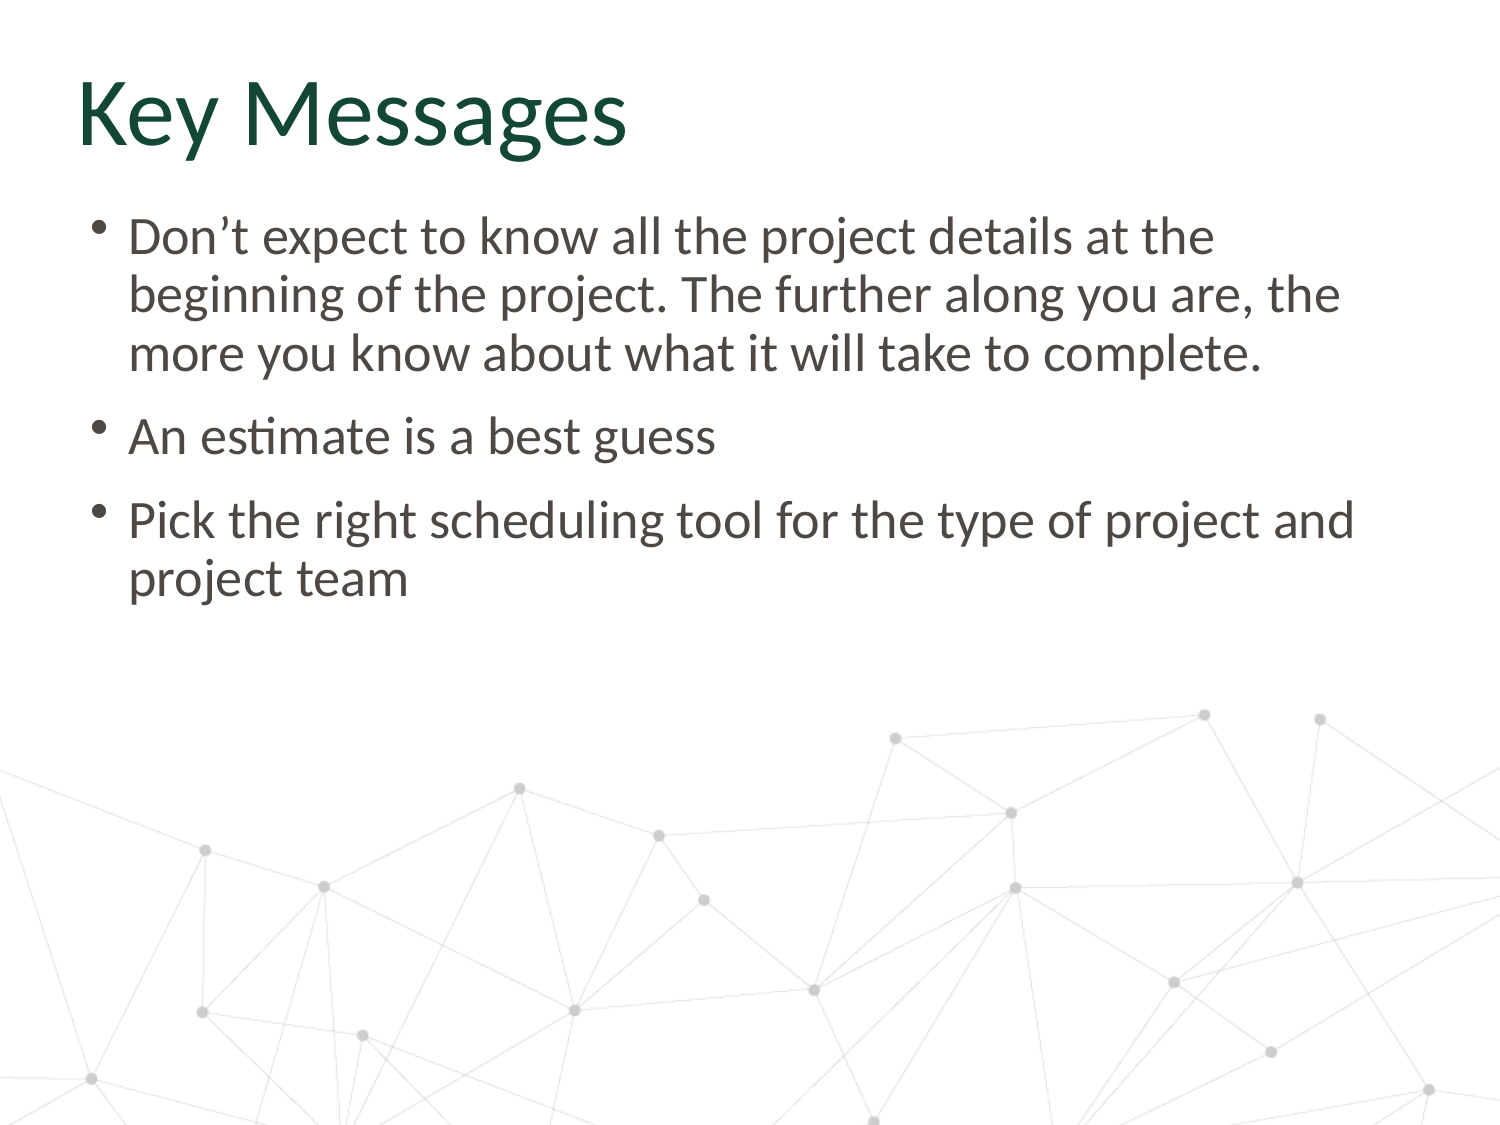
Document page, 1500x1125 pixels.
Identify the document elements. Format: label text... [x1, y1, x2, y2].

text_box Don’t expect to know all the project details at the beginning of the project. The further along you are, the more you know about what it will take to complete. An estimate is a best guess Pick the right scheduling tool for the type of project and project team [75, 199, 1450, 1025]
title Key Messages [62, 37, 1438, 175]
